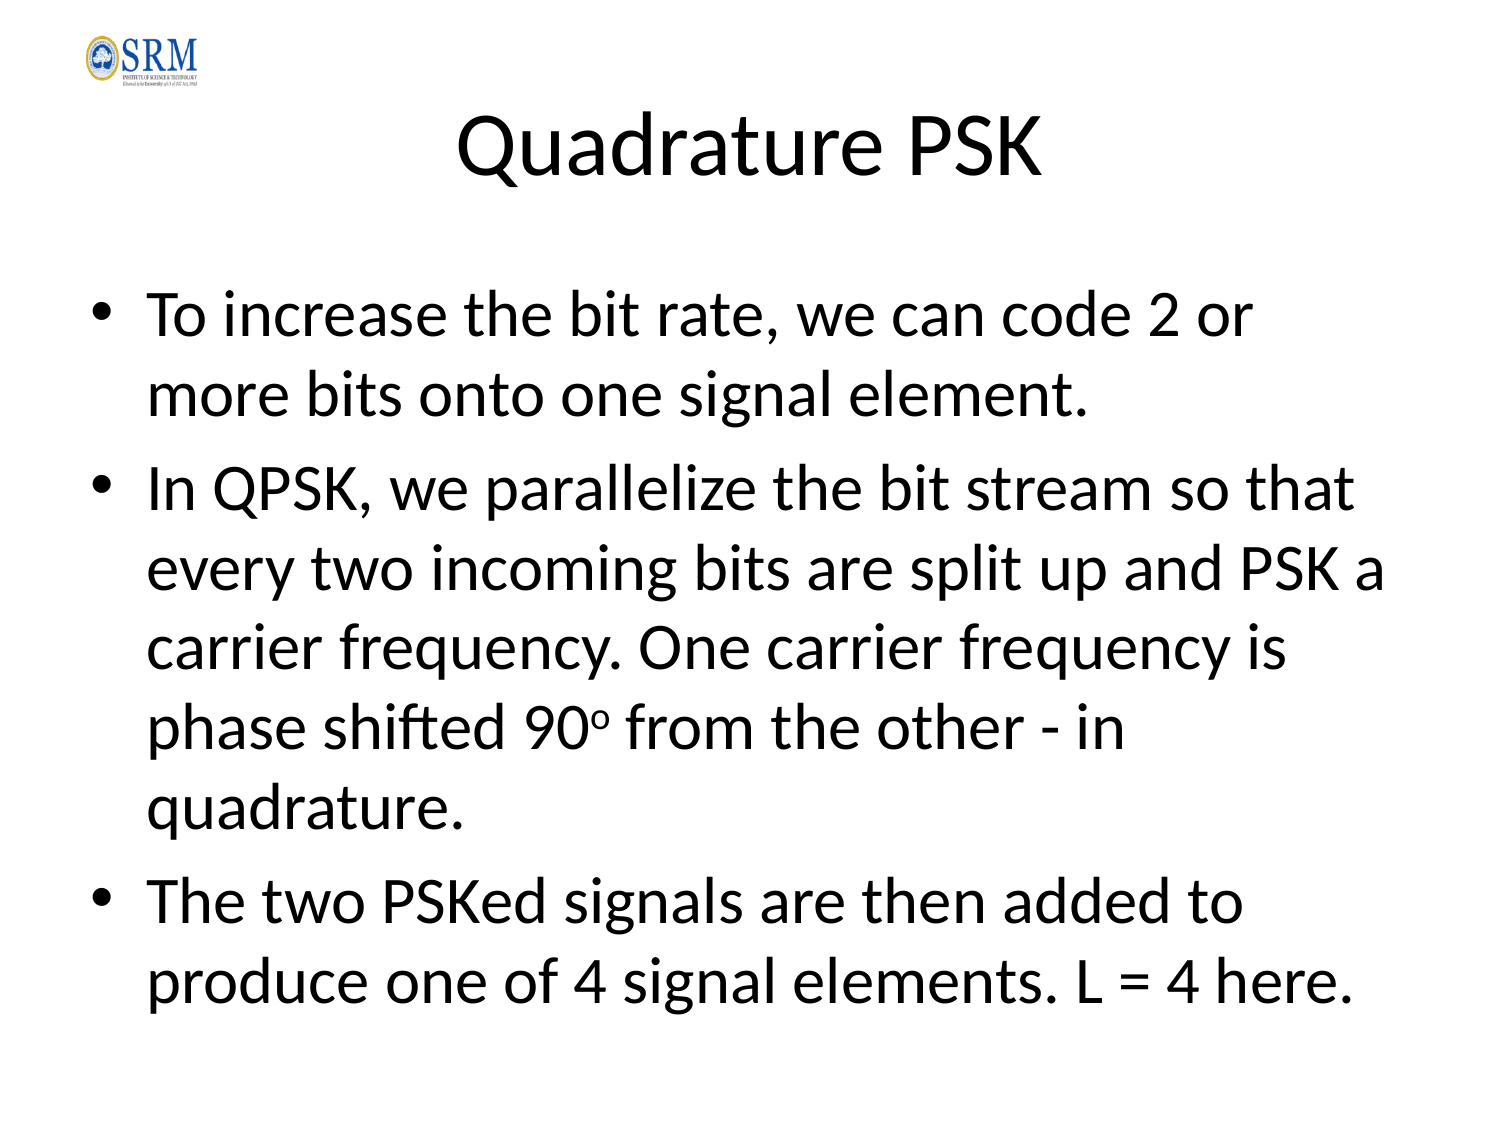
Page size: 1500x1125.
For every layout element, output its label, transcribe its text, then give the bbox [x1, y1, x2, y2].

title Quadrature PSK [75, 45, 1425, 233]
picture [84, 25, 201, 93]
list To increase the bit rate, we can code 2 or more bits onto one signal element. In QPSK, we parallelize the bit stream so that every two incoming bits are split up and PSK a carrier frequency. One carrier frequency is phase shifted 90o from the other - in quadrature. The two PSKed signals are then added to produce one of 4 signal elements. L = 4 here. [75, 262, 1425, 1005]
